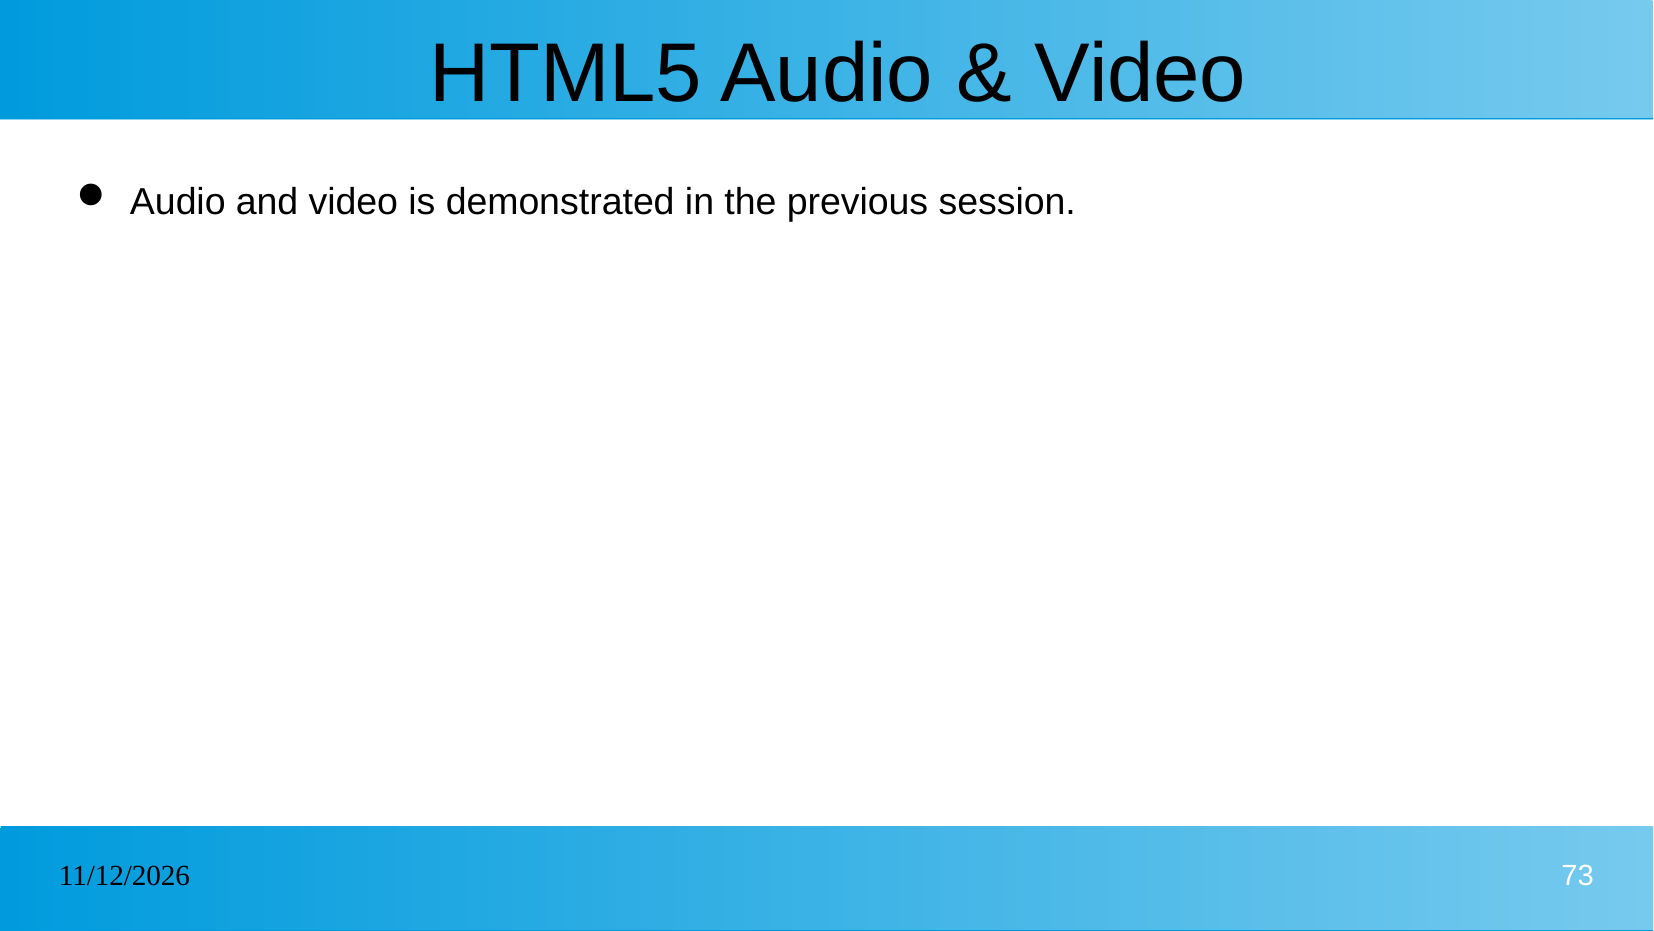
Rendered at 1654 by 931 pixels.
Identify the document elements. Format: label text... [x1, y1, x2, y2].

list Audio and video is demonstrated in the previous session. [59, 177, 1594, 768]
slide_number 73 [1210, 856, 1594, 915]
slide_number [59, 856, 443, 915]
title HTML5 Audio & Video [59, 29, 1594, 108]
